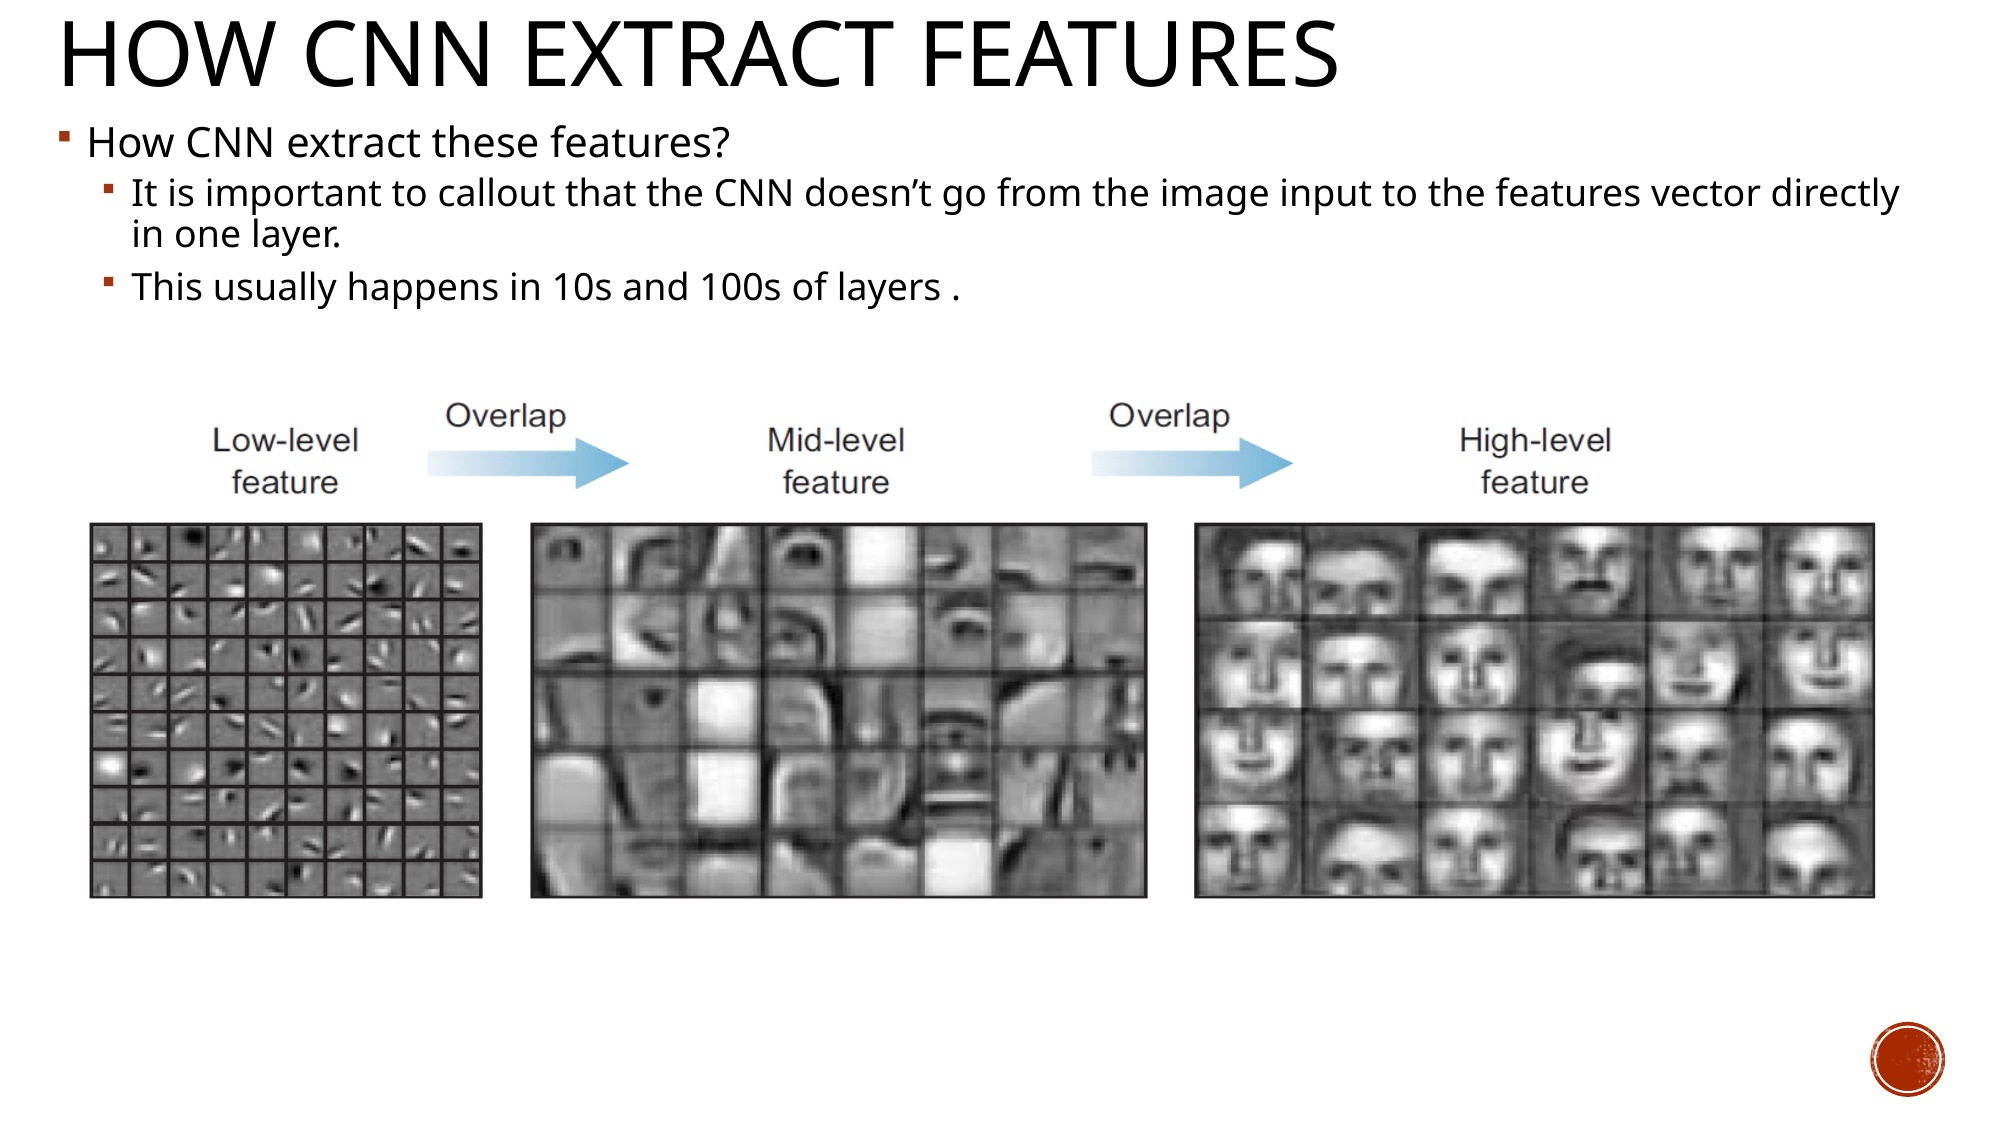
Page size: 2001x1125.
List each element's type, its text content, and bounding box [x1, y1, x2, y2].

picture [86, 395, 1883, 901]
list How CNN extract these features? It is important to callout that the CNN doesn’t go from the image input to the features vector directly in one layer. This usually happens in 10s and 100s of layers . [41, 113, 1930, 1013]
title How CNN extract features [41, 0, 1692, 113]
